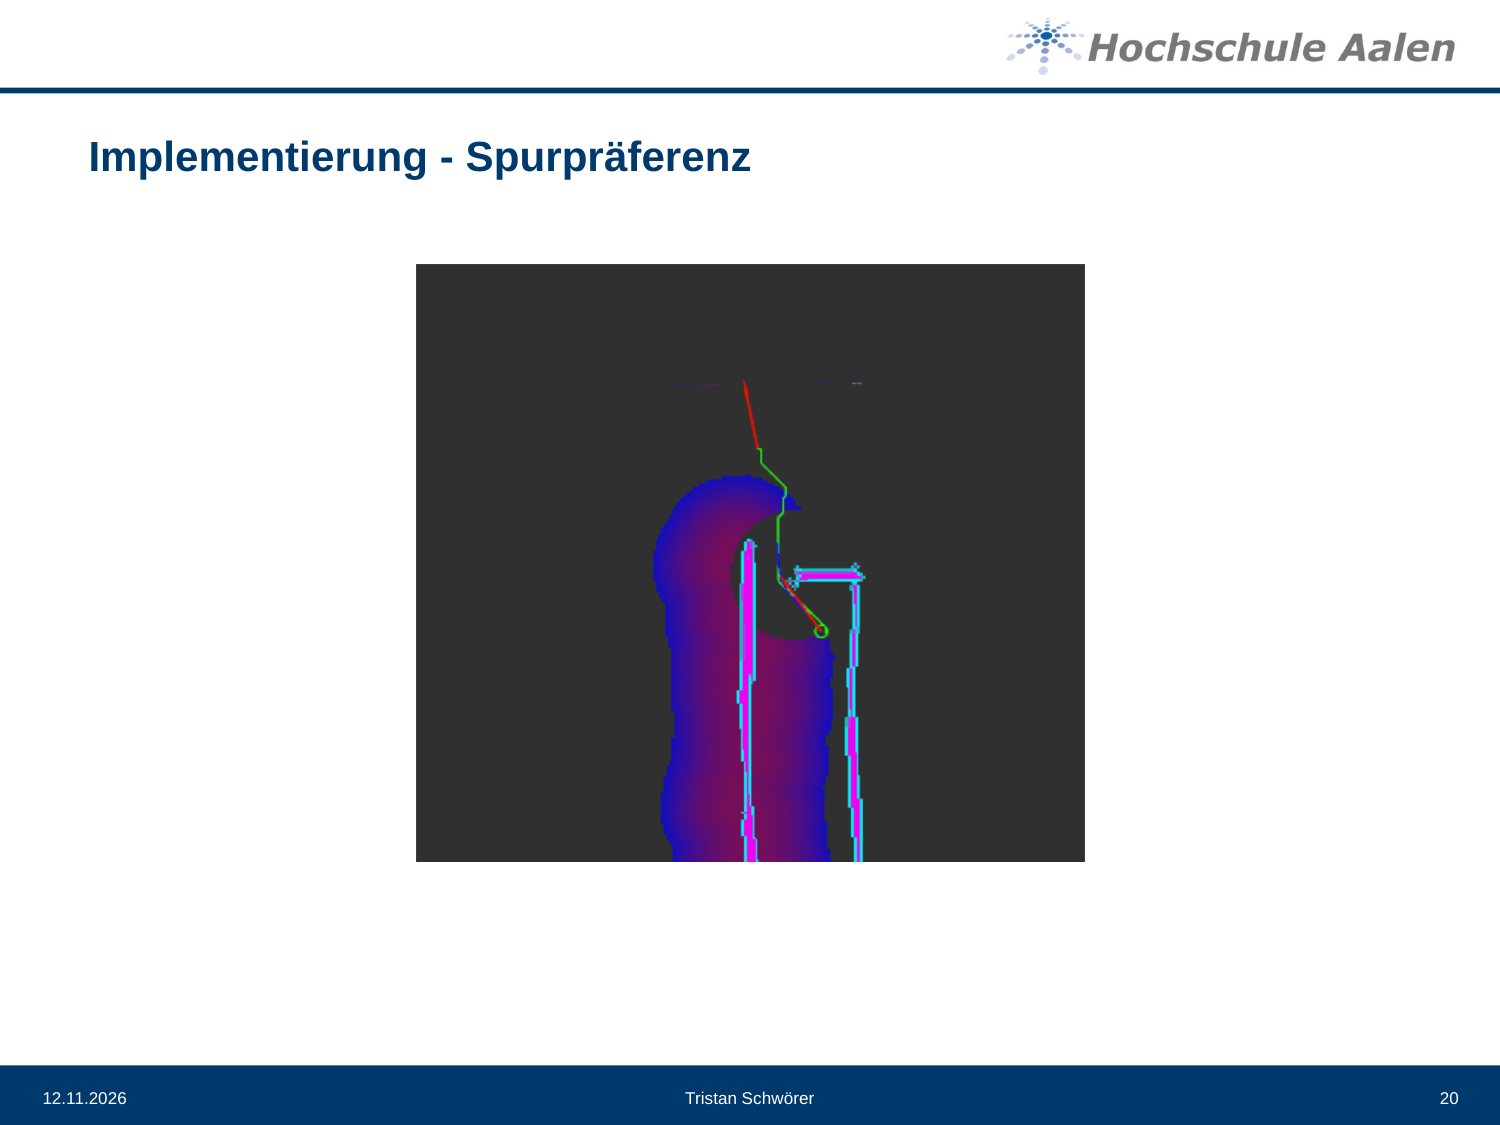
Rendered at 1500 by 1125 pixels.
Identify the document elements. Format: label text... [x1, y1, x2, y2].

picture [415, 263, 1085, 862]
title Implementierung - Spurpräferenz [88, 101, 1459, 208]
footer Tristan Schwörer [277, 1079, 1223, 1116]
slide_number 20 [1310, 1079, 1460, 1116]
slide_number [42, 1079, 250, 1116]
picture [1004, 15, 1459, 79]
